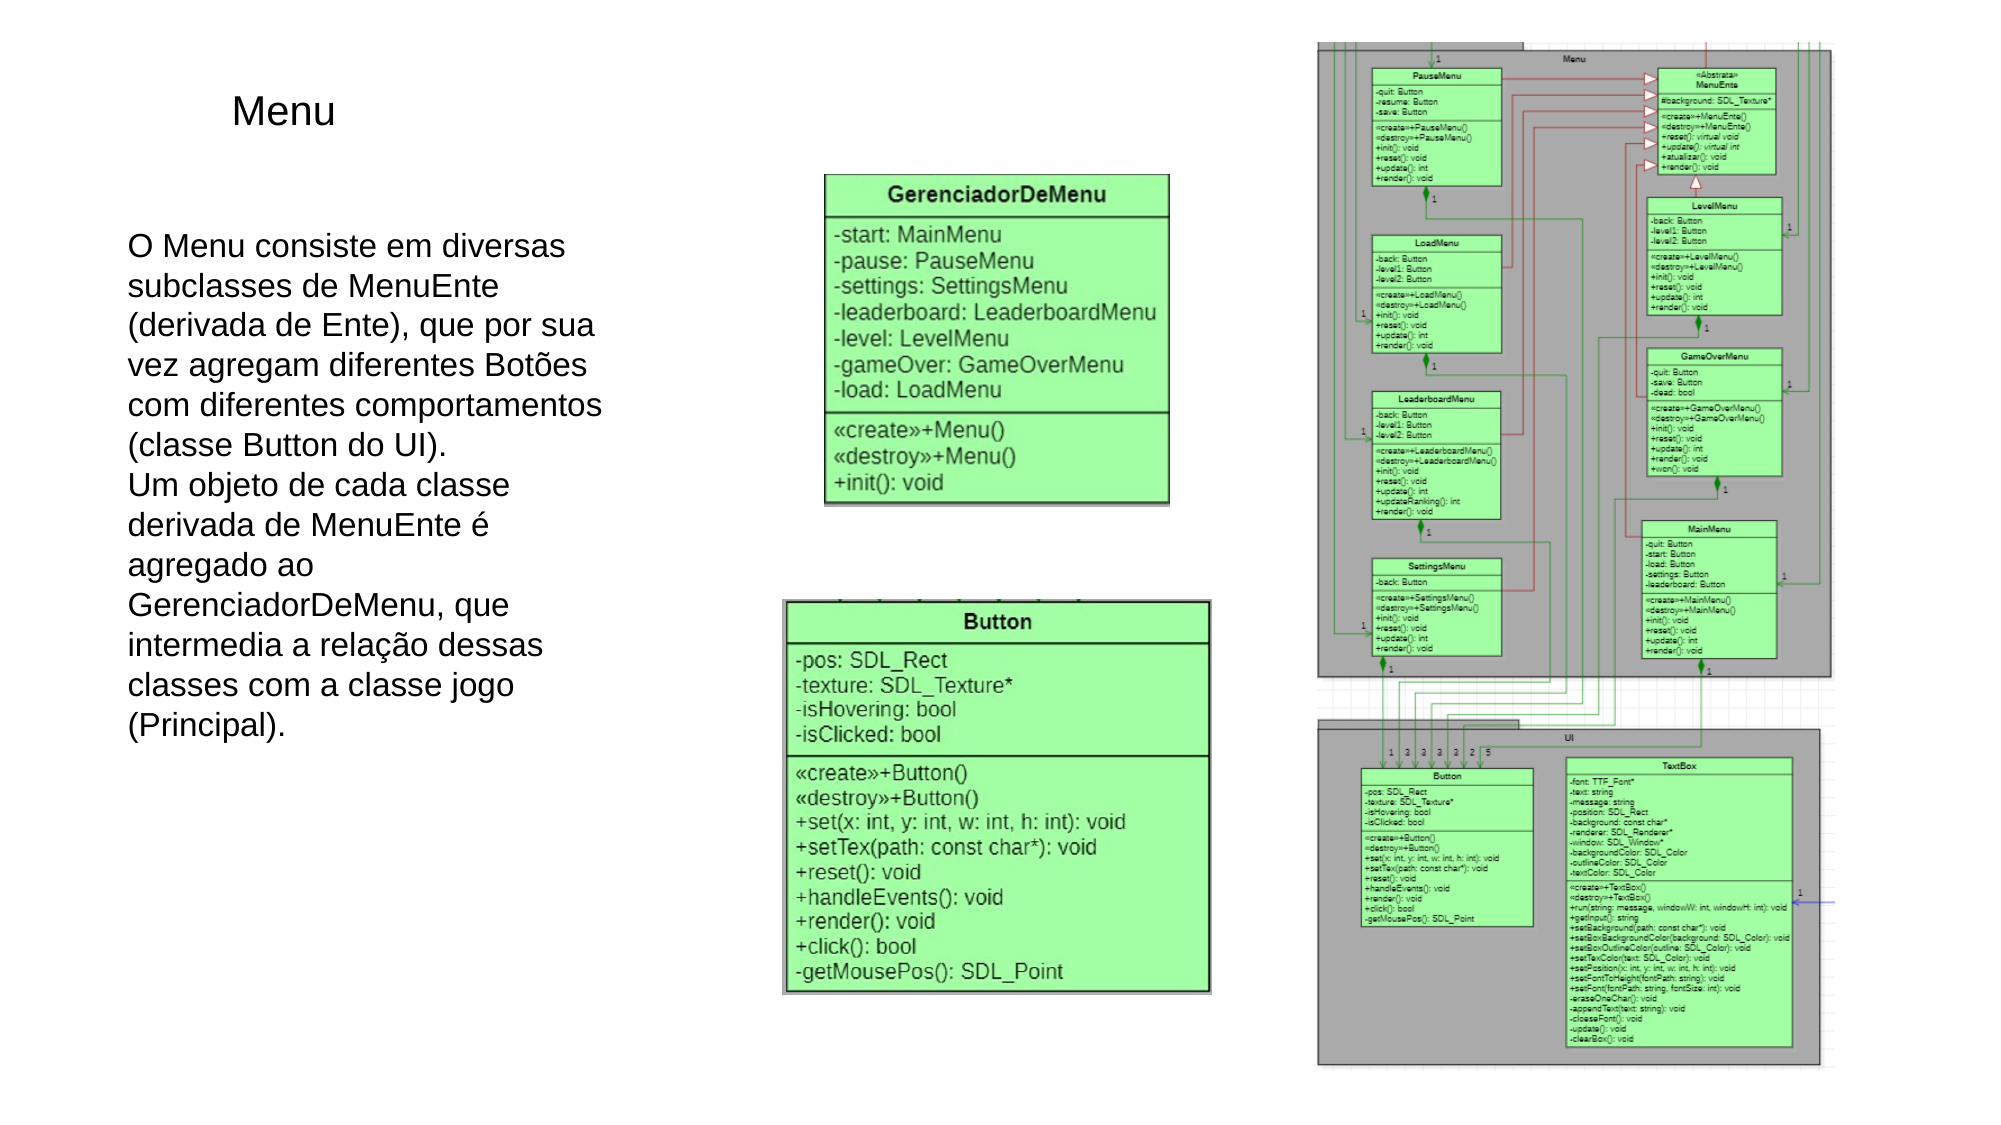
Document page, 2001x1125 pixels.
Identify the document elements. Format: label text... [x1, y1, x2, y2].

picture [824, 174, 1170, 507]
picture [1317, 42, 1835, 1071]
text_box O Menu consiste em diversas subclasses de MenuEnte (derivada de Ente), que por sua vez agregam diferentes Botões com diferentes comportamentos (classe Button do UI). Um objeto de cada classe derivada de MenuEnte é agregado ao GerenciadorDeMenu, que intermedia a relação dessas classes com a classe jogo (Principal). [112, 216, 640, 751]
text_box Menu [216, 76, 421, 142]
picture [782, 599, 1212, 995]
